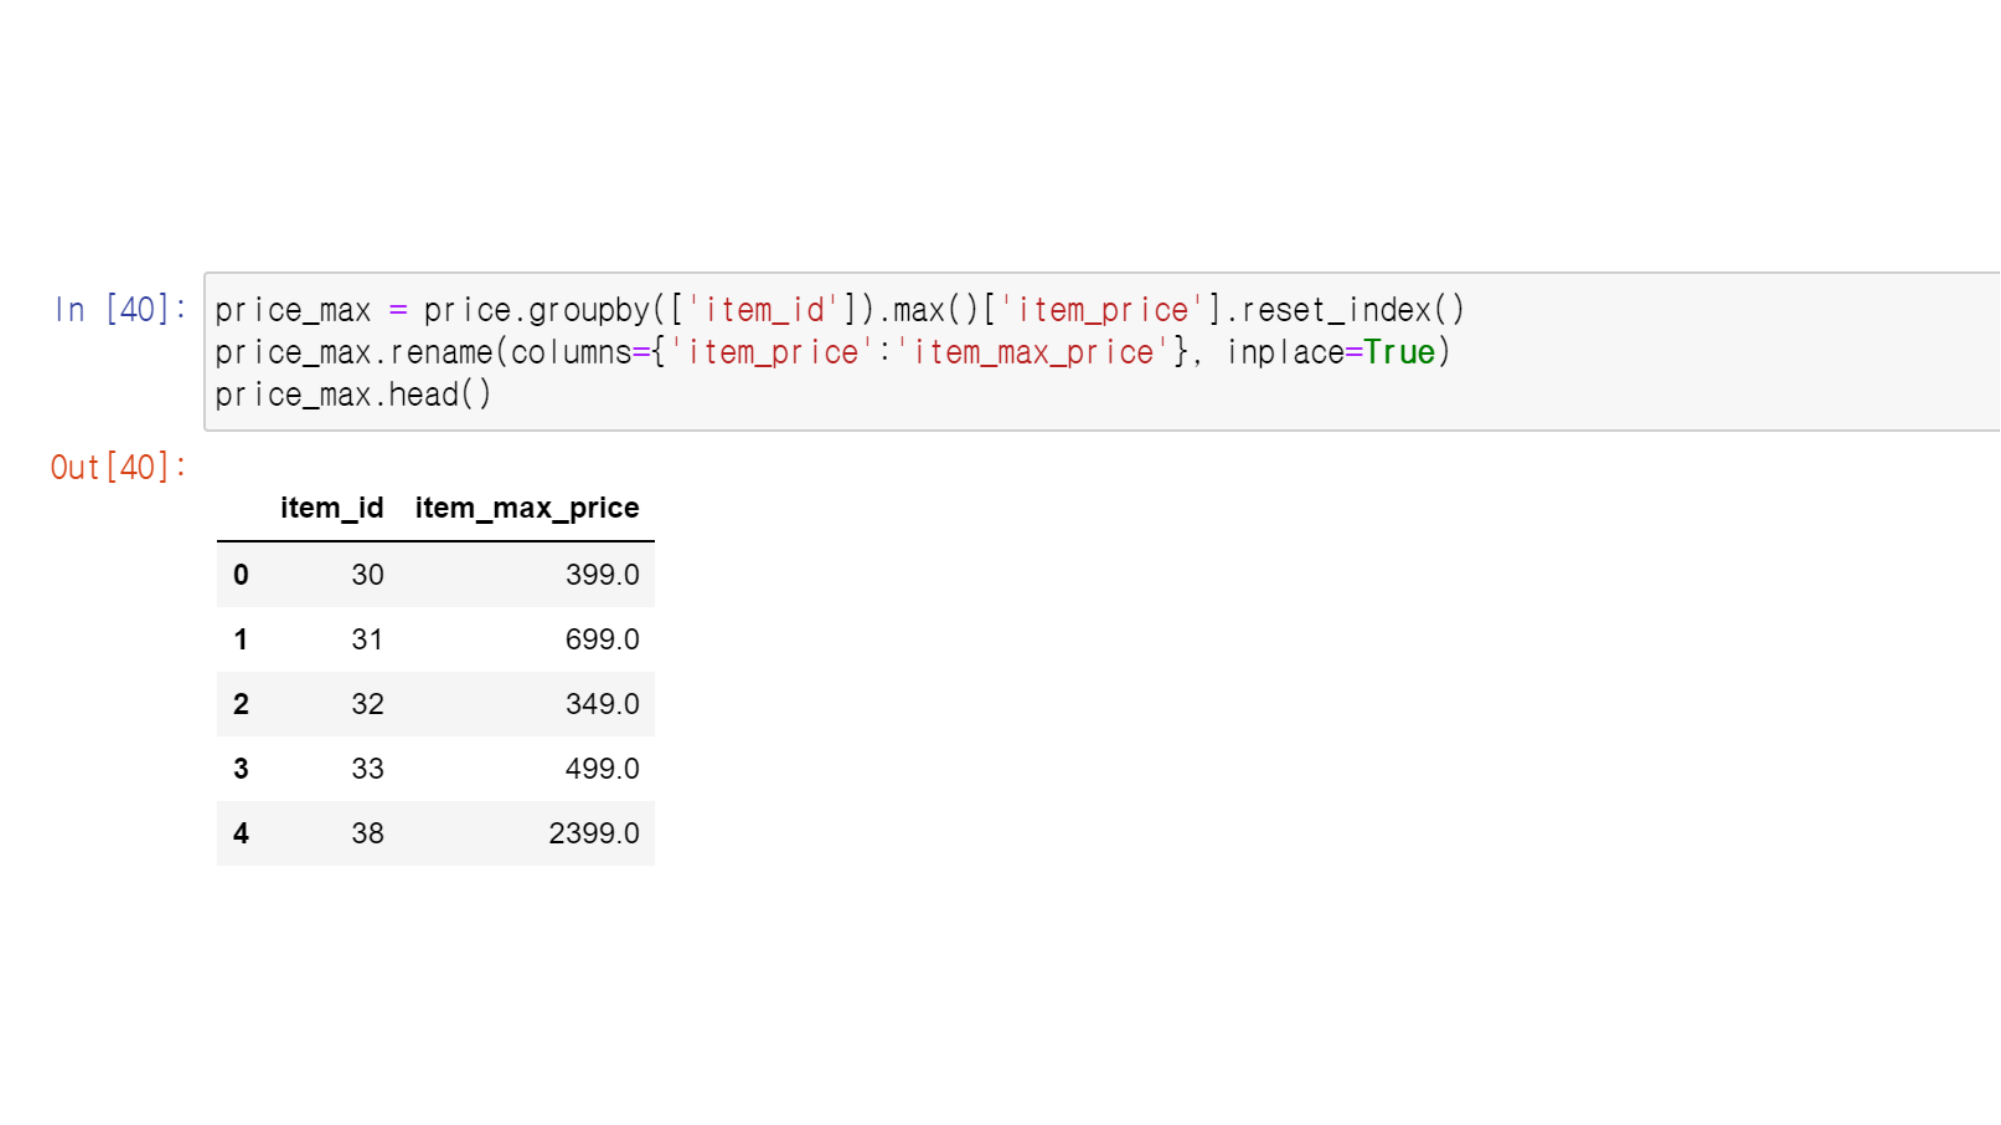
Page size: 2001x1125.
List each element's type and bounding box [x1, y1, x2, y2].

picture [0, 238, 2000, 887]
